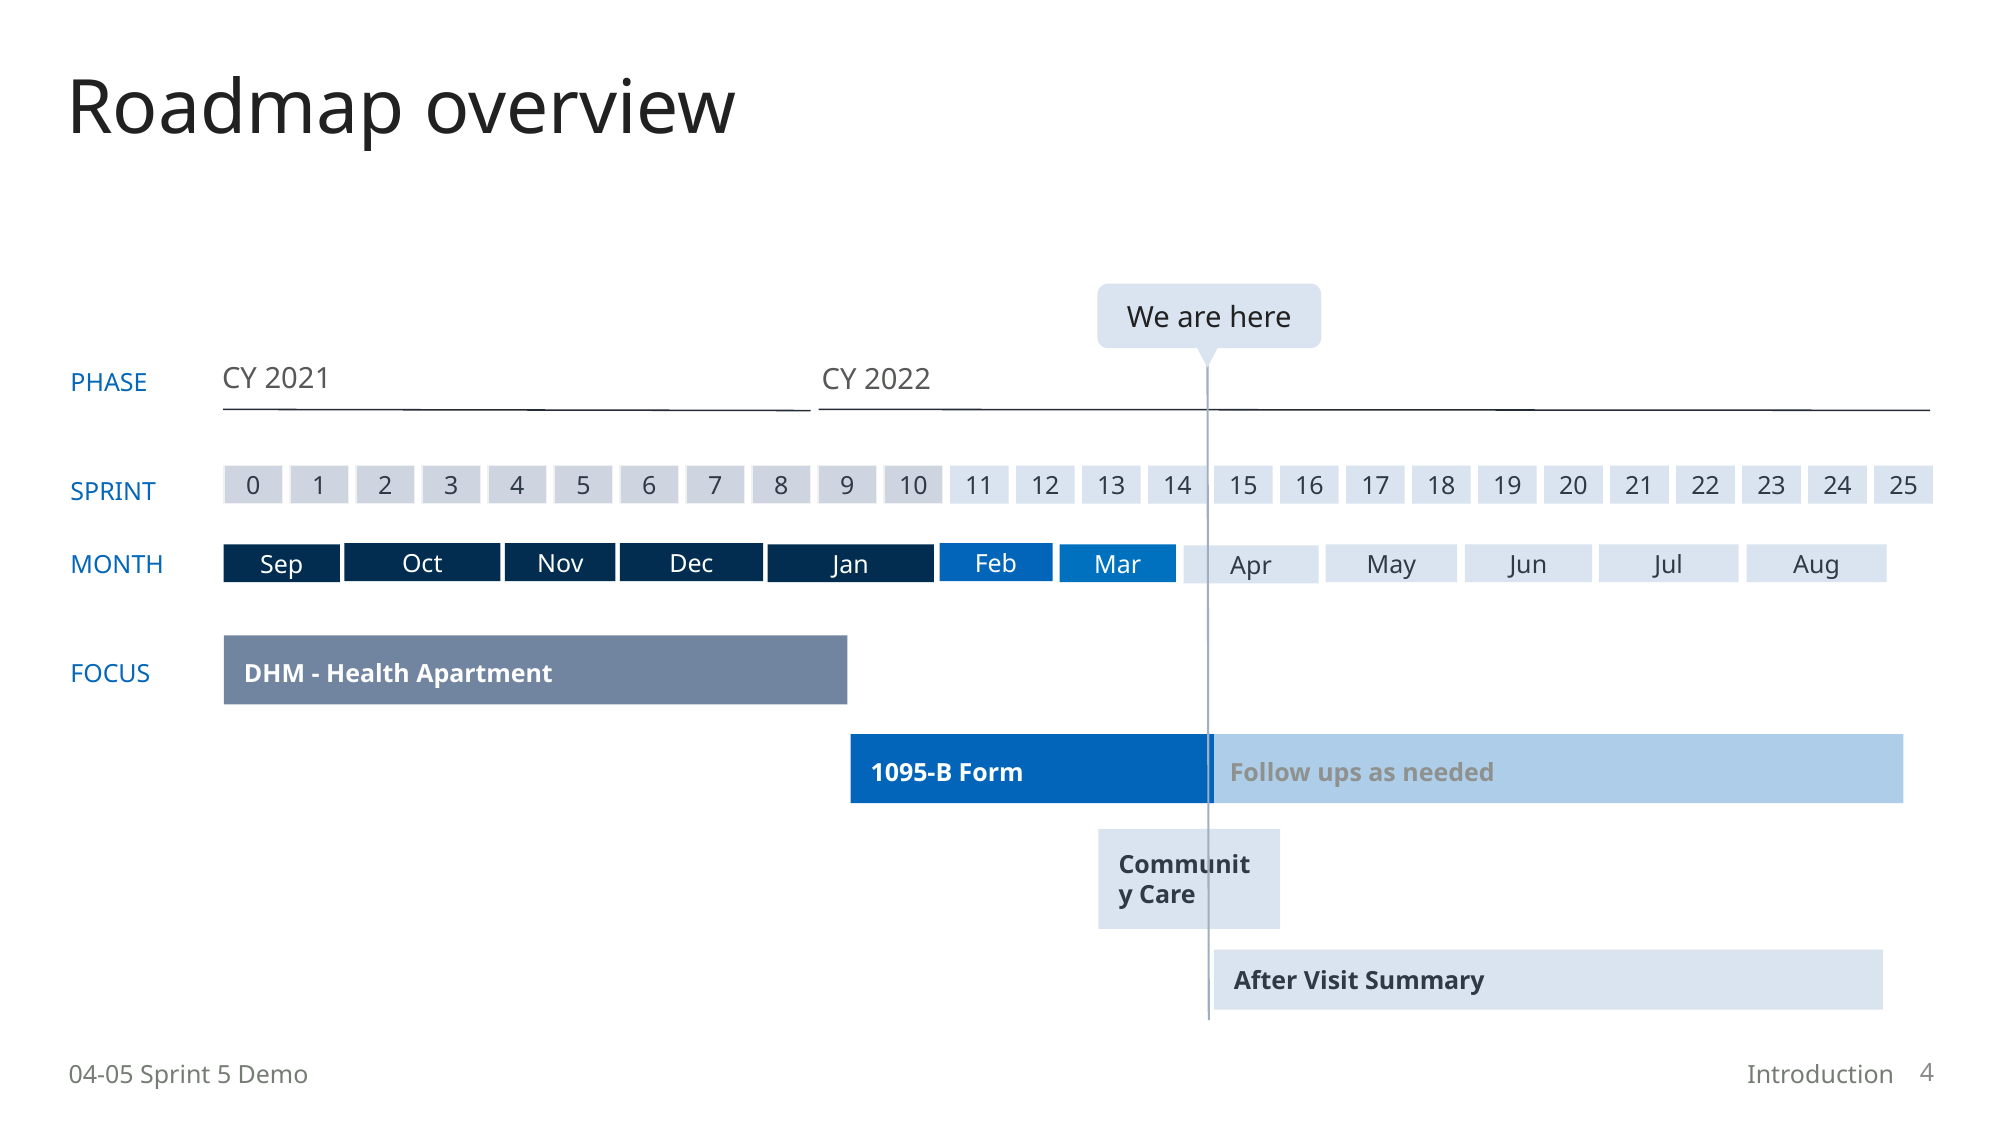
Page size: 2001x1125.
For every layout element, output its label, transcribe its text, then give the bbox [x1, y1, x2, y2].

text_box Follow ups as needed [1327, 734, 1904, 804]
text_box Jan [767, 544, 934, 583]
text_box 7 [685, 465, 745, 504]
text_box CY 2021 [207, 351, 657, 402]
text_box MONTH [70, 548, 188, 579]
text_box 8 [752, 465, 811, 504]
text_box 19 [1478, 465, 1537, 504]
text_box 16 [1327, 465, 1339, 504]
slide_number 4 [1882, 1043, 1949, 1104]
text_box 6 [619, 465, 679, 504]
text_box Dec [619, 543, 764, 582]
text_box 9 [818, 465, 877, 504]
text_box FOCUS [70, 657, 188, 688]
text_box 0 [223, 465, 283, 504]
text_box 13 [1082, 465, 1092, 504]
text_box Nov [504, 543, 616, 582]
text_box Aug [1746, 544, 1887, 583]
text_box After Visit Summary [1327, 949, 1883, 1010]
text_box 4 [487, 465, 547, 504]
text_box 18 [1412, 465, 1471, 504]
text_box 04-05 Sprint 5 Demo [68, 1051, 516, 1097]
text_box Sep [223, 544, 340, 583]
text_box 22 [1676, 465, 1735, 504]
text_box 3 [421, 465, 481, 504]
text_box Mar [1059, 544, 1092, 583]
text_box 21 [1610, 465, 1669, 504]
text_box 11 [950, 465, 1009, 504]
text_box 23 [1742, 465, 1801, 504]
text_box 12 [1016, 465, 1075, 504]
text_box 24 [1808, 465, 1867, 504]
title Roadmap overview [51, 61, 1914, 184]
text_box 20 [1544, 465, 1603, 504]
text_box Introduction [1462, 1051, 1910, 1097]
text_box 2 [355, 465, 415, 504]
text_box CY 2022 [806, 352, 1092, 403]
text_box Feb [939, 543, 1053, 582]
text_box PHASE [70, 366, 188, 397]
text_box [1097, 283, 1322, 1021]
text_box 5 [553, 465, 613, 504]
text_box 1 [289, 465, 349, 504]
text_box May [1327, 544, 1458, 583]
text_box 17 [1346, 465, 1405, 504]
text_box 25 [1874, 465, 1933, 504]
text_box Oct [344, 543, 501, 582]
text_box Jun [1464, 544, 1593, 583]
text_box 1095-B Form [850, 734, 1092, 804]
text_box SPRINT [70, 475, 188, 506]
text_box Jul [1598, 544, 1739, 583]
text_box DHM - Health Apartment [223, 635, 848, 705]
text_box 10 [884, 465, 943, 504]
